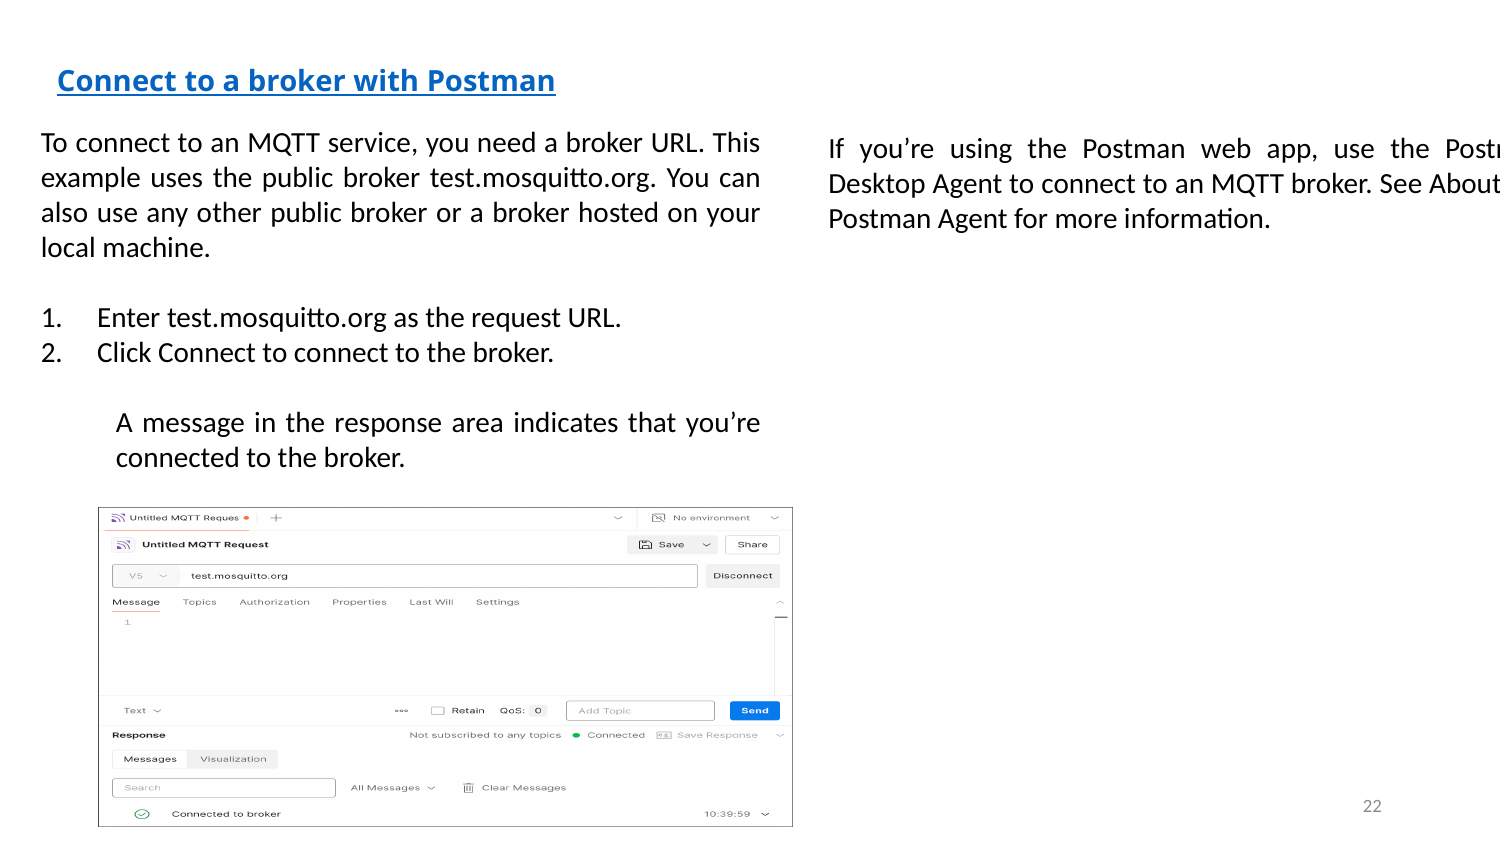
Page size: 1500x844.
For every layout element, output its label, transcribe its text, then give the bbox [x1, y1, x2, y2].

text_box To connect to an MQTT service, you need a broker URL. This example uses the public broker test.mosquitto.org. You can also use any other public broker or a broker hosted on your local machine. Enter test.mosquitto.org as the request URL. Click Connect to connect to the broker. A message in the response area indicates that you’re connected to the broker. [26, 116, 776, 481]
picture [98, 507, 793, 827]
text_box If you’re using the Postman web app, use the Postman Desktop Agent to connect to an MQTT broker. See About the Postman Agent for more information. [813, 121, 1500, 242]
title Connect to a broker with Postman [41, 44, 598, 116]
slide_number 22 [1059, 782, 1397, 827]
